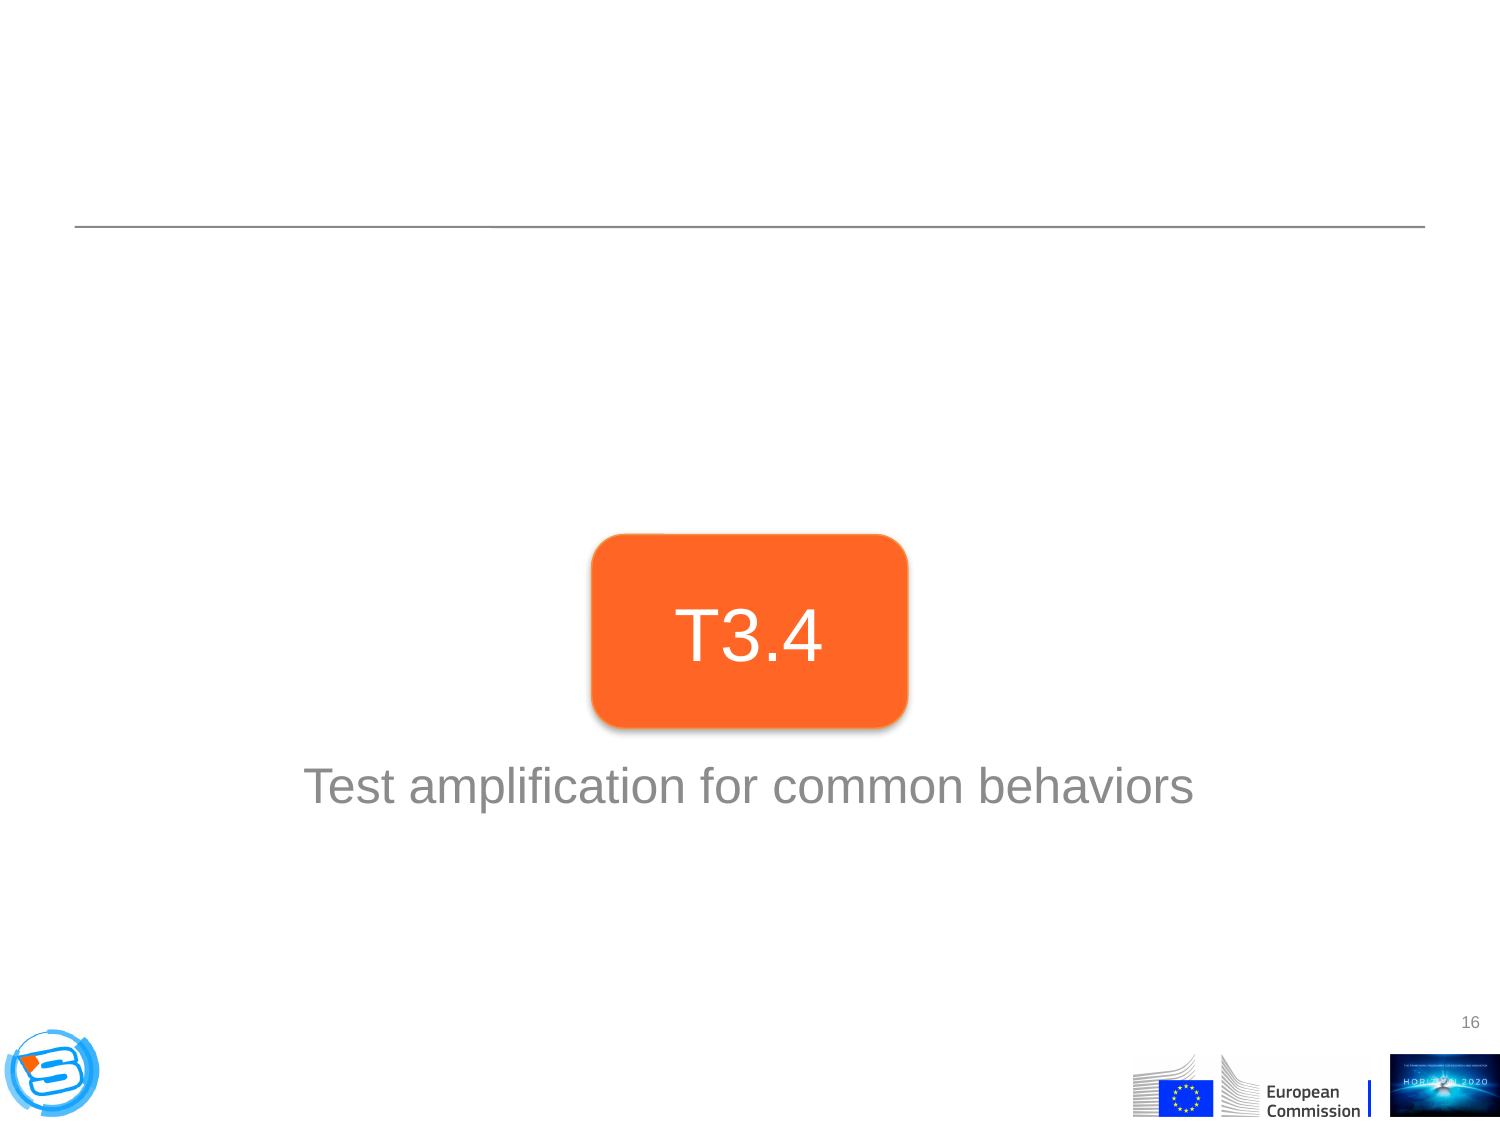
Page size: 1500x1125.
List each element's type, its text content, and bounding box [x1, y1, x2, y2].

picture [2, 1027, 102, 1119]
picture [1390, 1054, 1500, 1117]
text_box T3.4 [590, 533, 909, 730]
slide_number 16 [1438, 991, 1496, 1052]
list Test amplification for common behaviors [102, 752, 1397, 999]
picture [1133, 1054, 1371, 1117]
